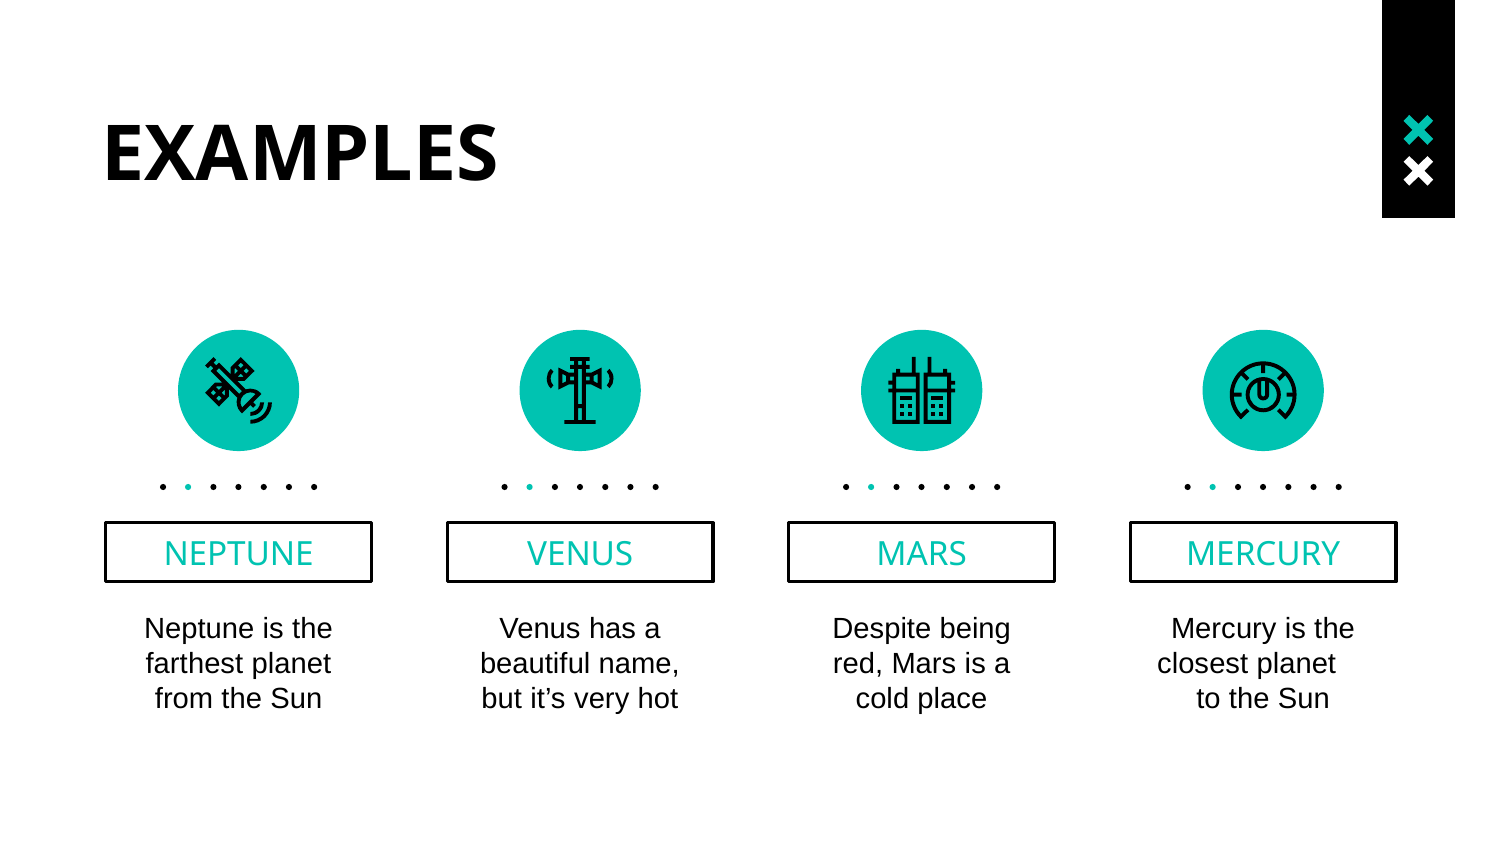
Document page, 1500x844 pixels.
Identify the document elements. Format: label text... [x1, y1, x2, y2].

text_box [177, 329, 300, 452]
text_box [519, 329, 641, 452]
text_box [501, 483, 659, 491]
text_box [159, 483, 318, 491]
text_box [546, 356, 614, 425]
subtitle NEPTUNE [104, 521, 373, 583]
title EXAMPLES [86, 88, 1416, 208]
subtitle Despite being red, Mars is a cold place [788, 594, 1055, 772]
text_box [204, 356, 273, 425]
subtitle VENUS [446, 521, 715, 583]
subtitle Neptune is the farthest planet from the Sun [105, 594, 372, 772]
text_box [861, 329, 983, 452]
text_box [1202, 329, 1324, 452]
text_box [842, 483, 1001, 491]
subtitle Venus has a beautiful name, but it’s very hot [447, 594, 713, 772]
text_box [1184, 483, 1343, 491]
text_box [1229, 361, 1297, 420]
subtitle MERCURY [1129, 521, 1398, 583]
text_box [887, 356, 956, 425]
subtitle Mercury is the closest planet to the Sun [1130, 594, 1397, 772]
subtitle MARS [787, 521, 1056, 583]
